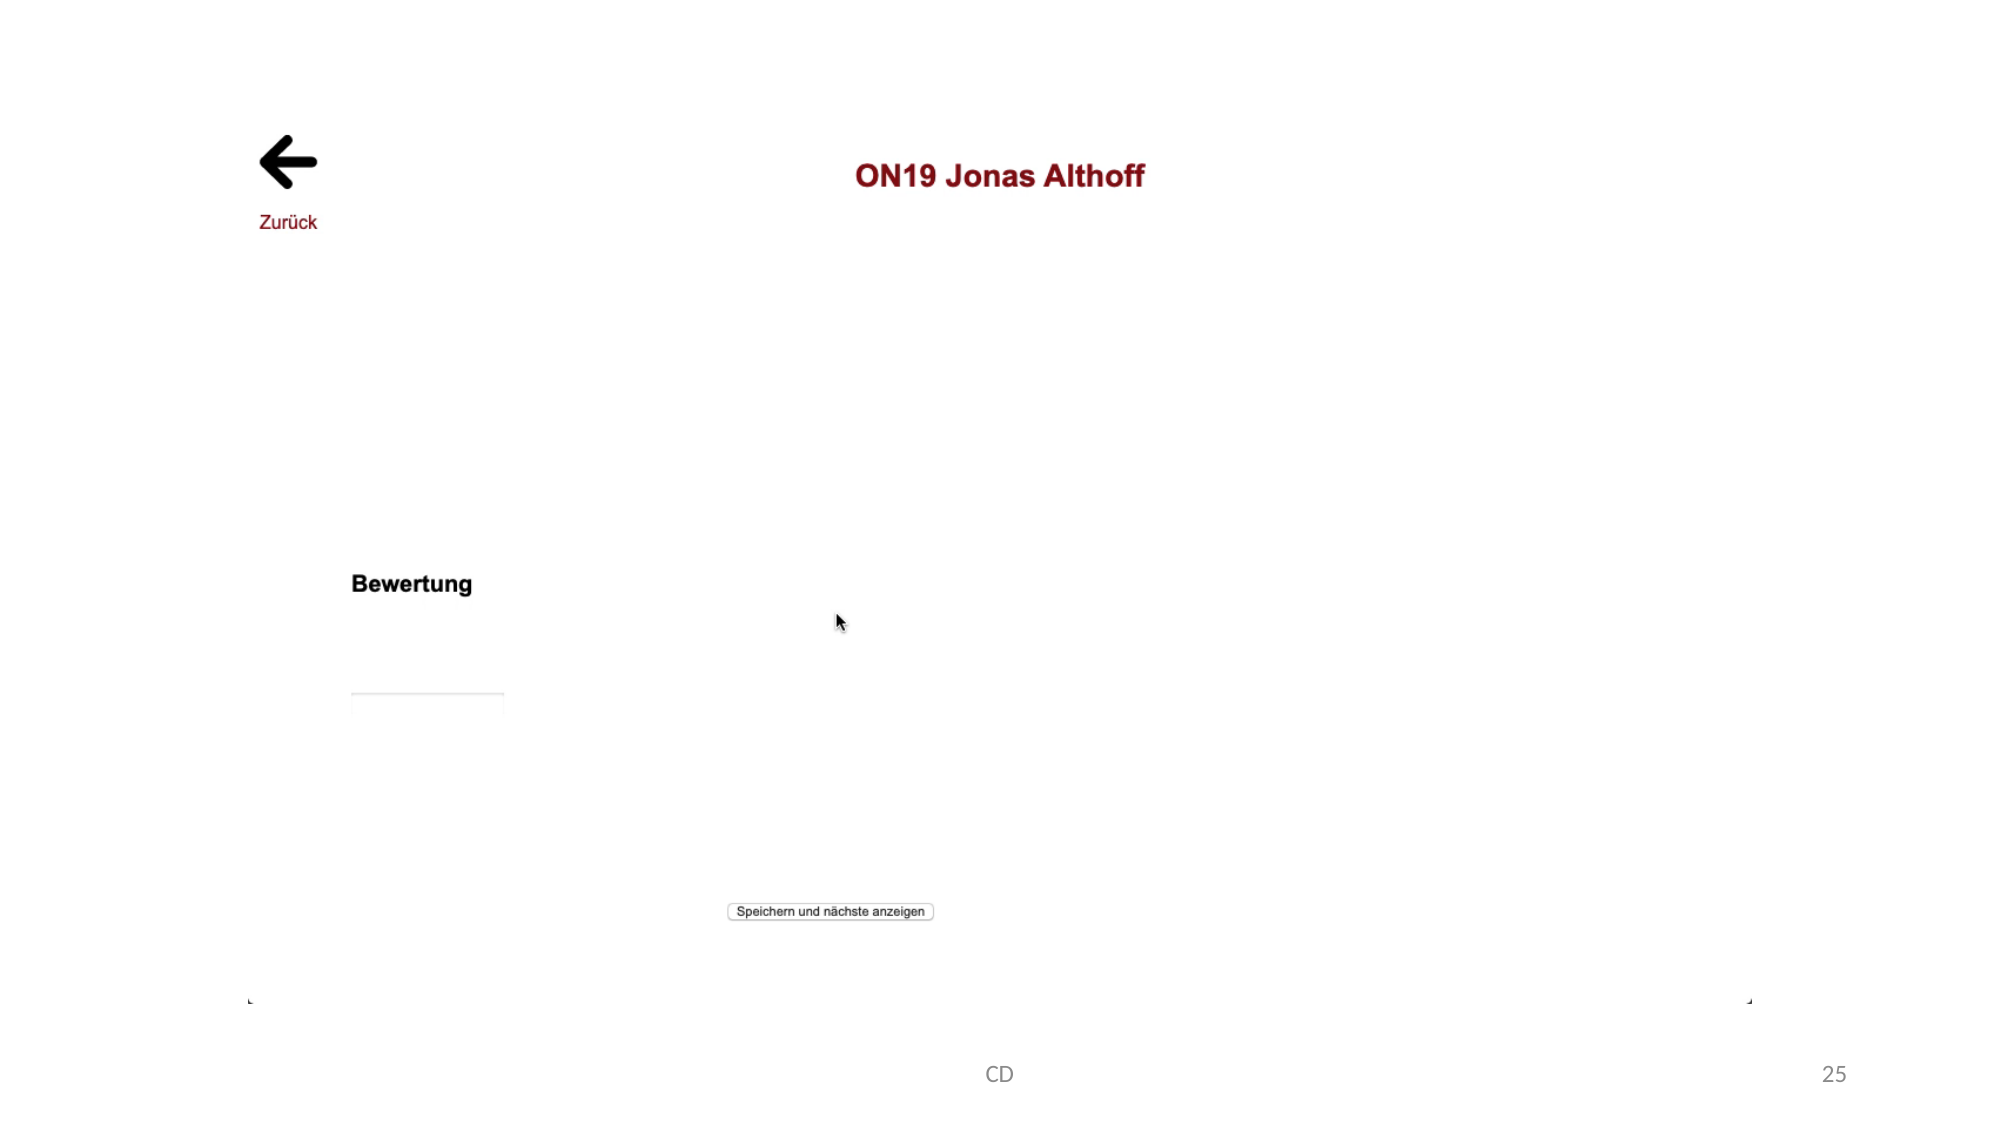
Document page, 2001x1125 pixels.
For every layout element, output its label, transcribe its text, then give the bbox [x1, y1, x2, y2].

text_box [247, 120, 1753, 1005]
slide_number 25 [1412, 1042, 1863, 1103]
footer CD [662, 1042, 1338, 1103]
